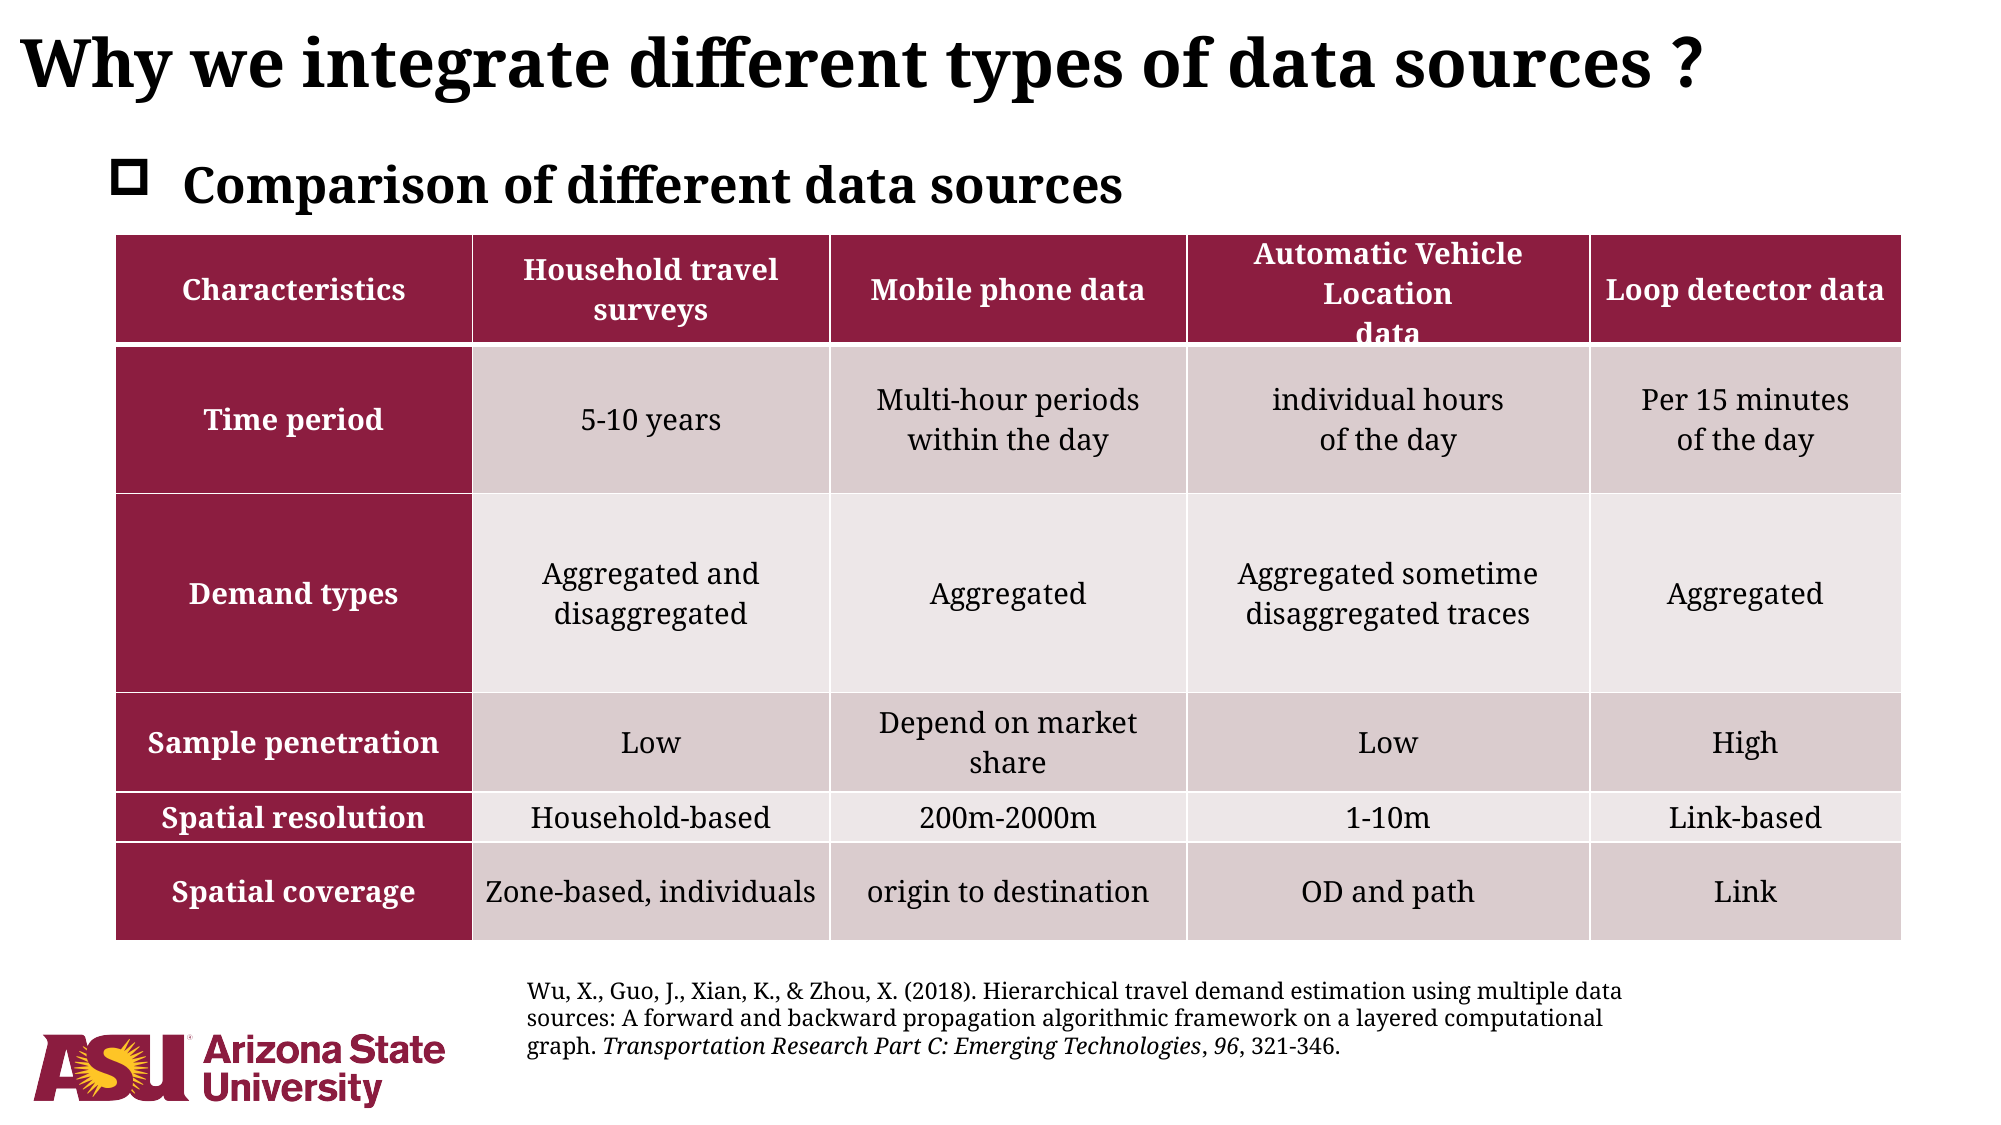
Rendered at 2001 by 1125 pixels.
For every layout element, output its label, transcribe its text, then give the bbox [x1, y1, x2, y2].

table_cell individual hours of the day [1188, 347, 1589, 493]
table_cell Spatial coverage [116, 843, 472, 940]
table_cell Link-based [1591, 793, 1901, 841]
table_cell 5-10 years [473, 347, 829, 493]
table_cell 200m-2000m [831, 793, 1186, 841]
table_header Automatic Vehicle Location data [1188, 235, 1589, 342]
table_cell Household-based [473, 793, 829, 841]
table_cell Aggregated sometime disaggregated traces [1188, 494, 1589, 692]
table_cell Link [1591, 843, 1901, 940]
table_cell Aggregated [1591, 494, 1901, 692]
table_header Characteristics [116, 235, 472, 342]
picture [0, 1001, 478, 1125]
table_cell Sample penetration [116, 693, 472, 791]
table_cell Demand types [116, 494, 472, 692]
table_cell Low [1188, 693, 1589, 791]
table_cell High [1591, 693, 1901, 791]
table_cell Time period [116, 347, 472, 493]
table_cell 1-10m [1188, 793, 1589, 841]
table_cell Depend on market share [831, 693, 1186, 791]
table_cell OD and path [1188, 843, 1589, 940]
table_header Household travel surveys [473, 235, 829, 342]
table_cell origin to destination [831, 843, 1186, 940]
table_cell Zone-based, individuals [473, 843, 829, 940]
text_box Wu, X., Guo, J., Xian, K., & Zhou, X. (2018). Hierarchical travel demand estimation using multiple data sources: A forward and backward propagation algorithmic framework on a layered computational graph. Transportation Research Part C: Emerging Technologies, 96, 321-346. [512, 969, 1720, 1067]
table_cell Aggregated and disaggregated [473, 494, 829, 692]
table_cell Aggregated [831, 494, 1186, 692]
table_cell Per 15 minutes of the day [1591, 347, 1901, 493]
table_cell Low [473, 693, 829, 791]
table_cell Multi-hour periods within the day [831, 347, 1186, 493]
table_header Loop detector data [1591, 235, 1901, 342]
text_box Comparison of different data sources [92, 145, 1448, 221]
table_cell Spatial resolution [116, 793, 472, 841]
table_header Mobile phone data [831, 235, 1186, 342]
text_box Why we integrate different types of data sources？ [0, 11, 1828, 112]
